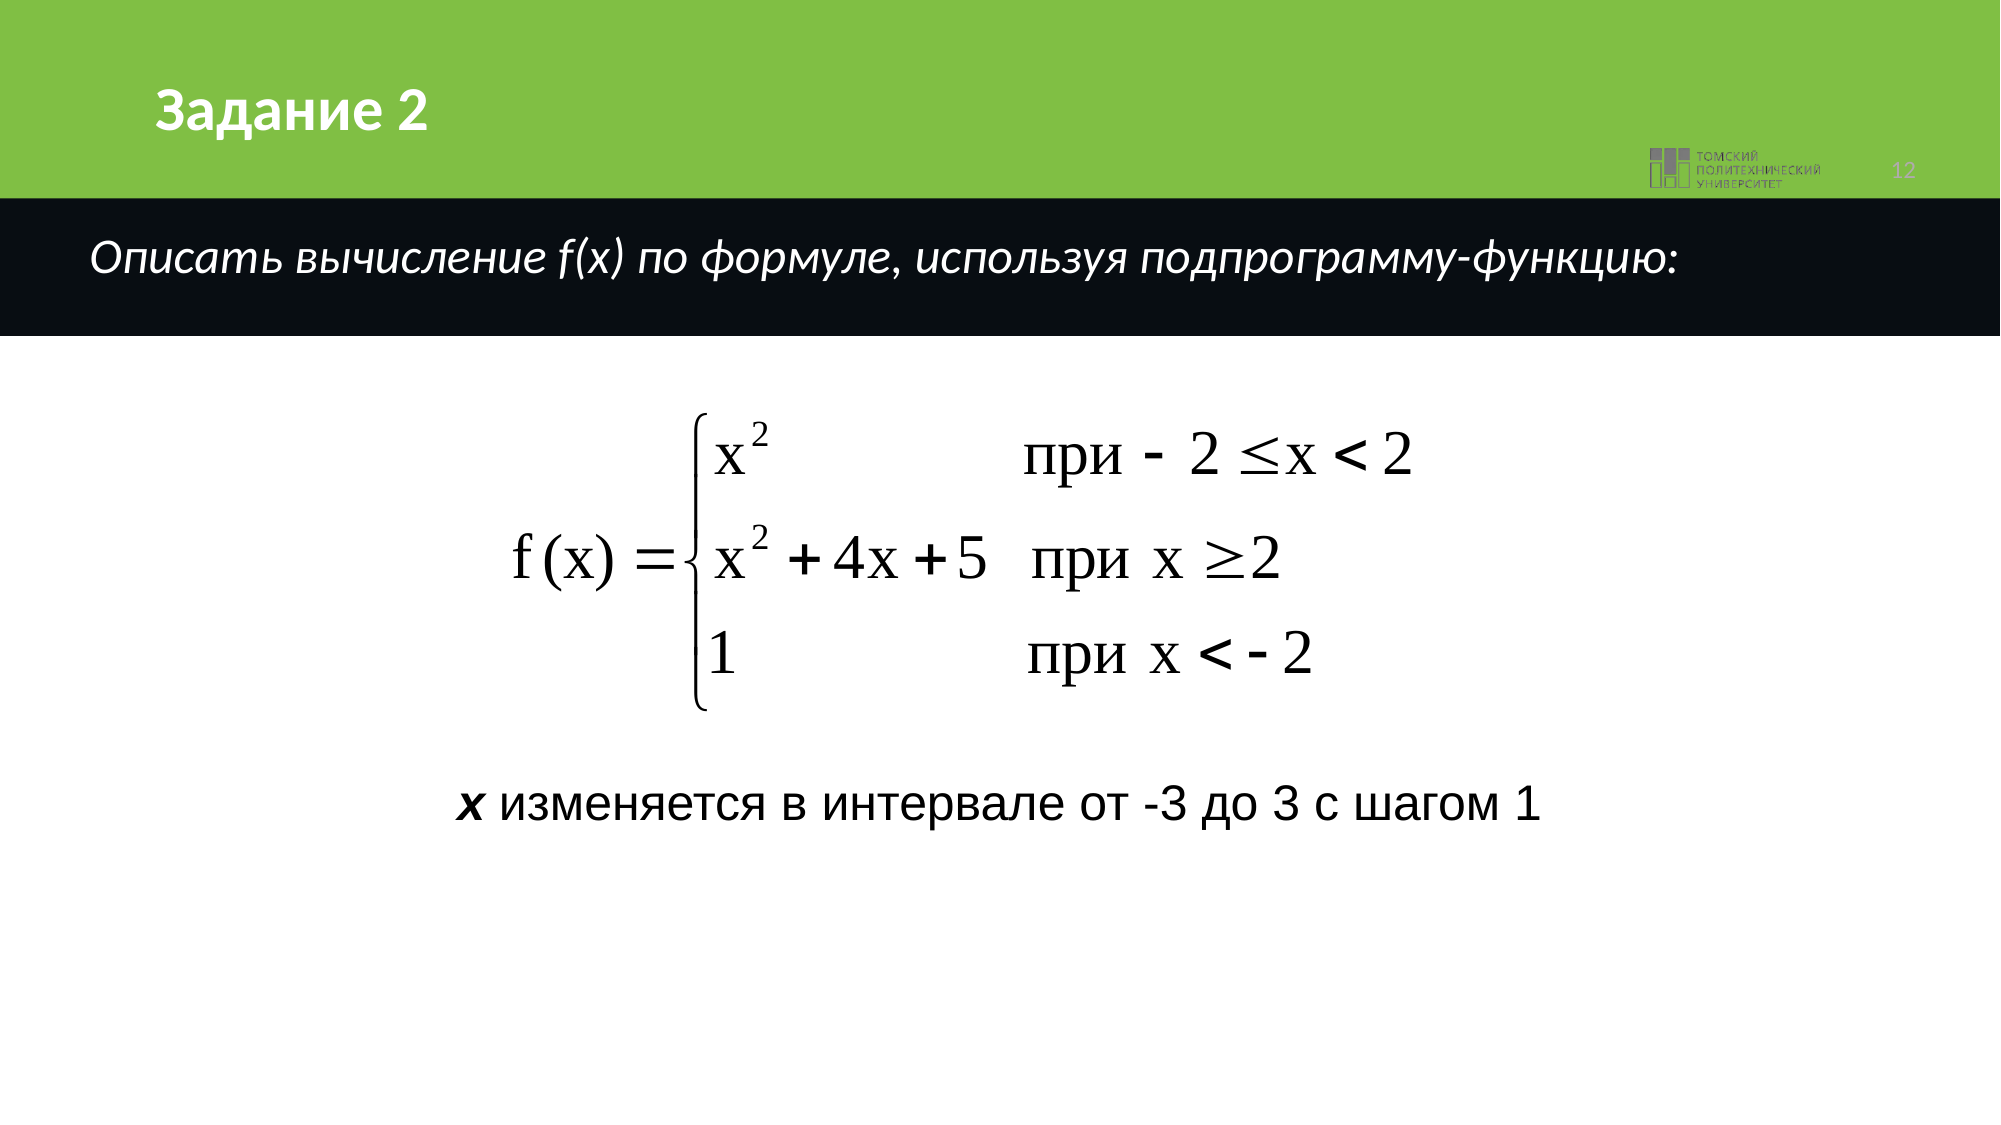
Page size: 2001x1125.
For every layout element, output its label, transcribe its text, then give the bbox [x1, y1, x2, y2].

text_box Описать вычисление f(x) по формуле, используя подпрограмму-функцию: [74, 215, 1712, 291]
picture [1650, 148, 1820, 188]
text_box x изменяется в интервале от -3 до 3 с шагом 1 [0, 335, 2000, 1125]
title Задание 2 [140, 45, 1361, 176]
text_box [0, 0, 2000, 199]
text_box 12 [1862, 138, 1932, 199]
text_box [502, 397, 1428, 728]
